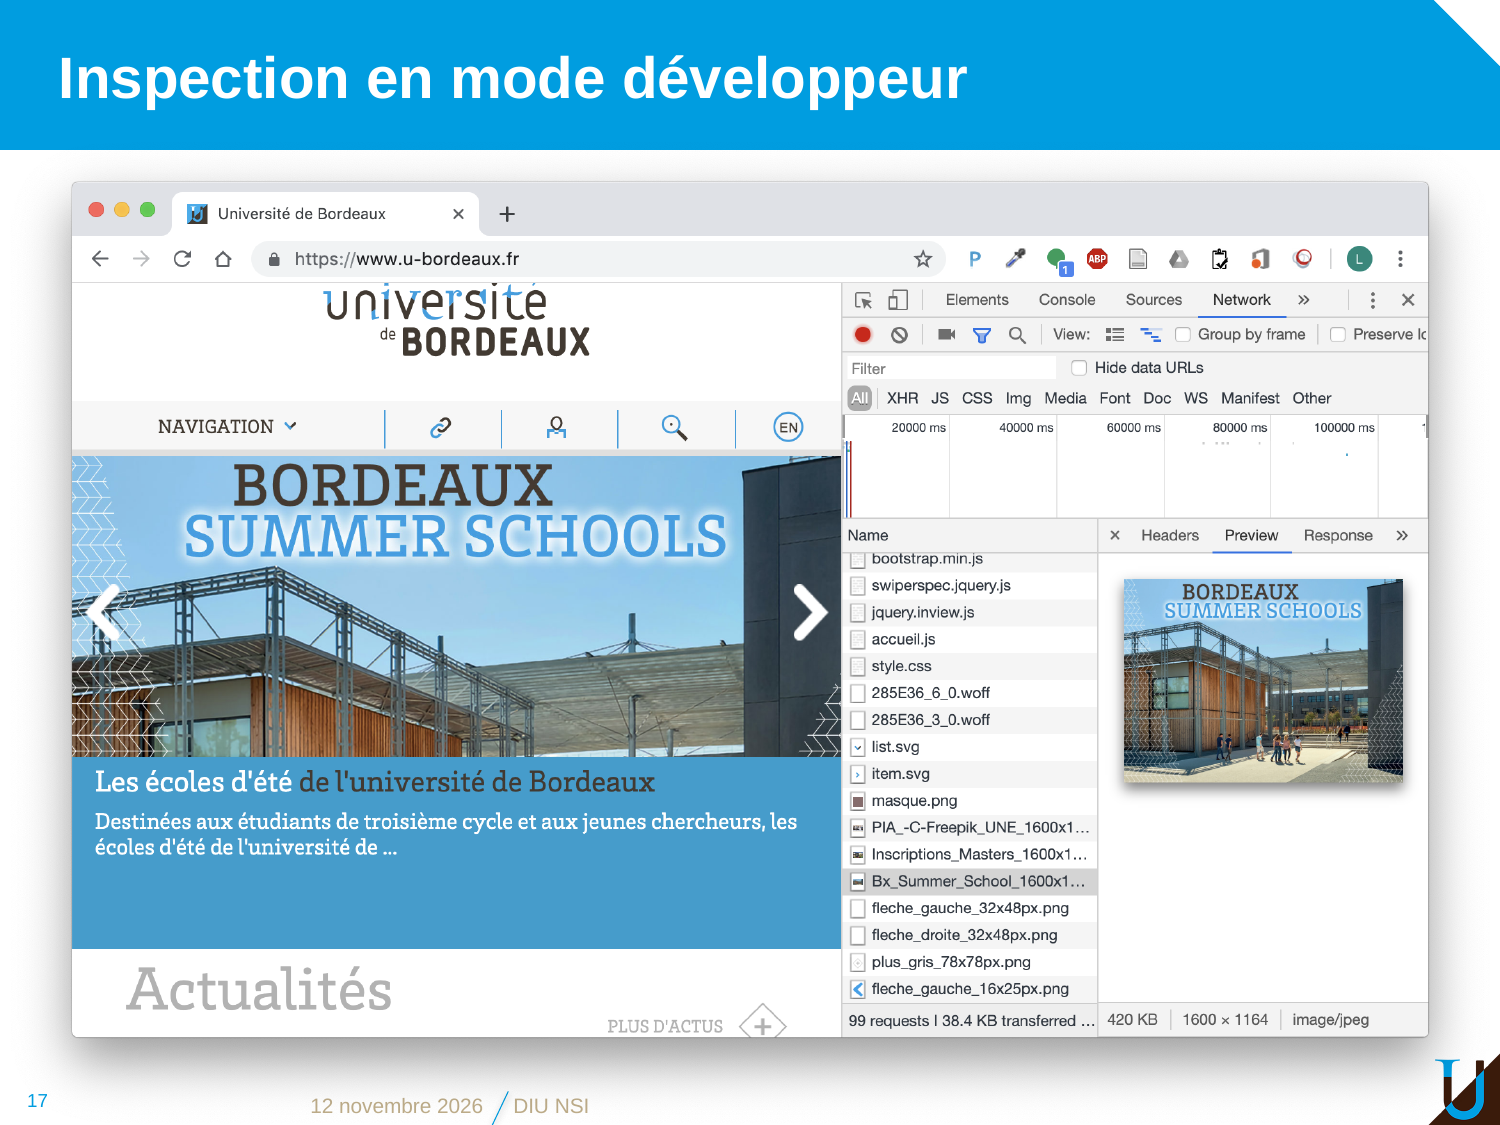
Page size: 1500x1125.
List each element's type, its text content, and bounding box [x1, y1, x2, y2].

picture [0, 151, 1500, 1125]
title Inspection en mode développeur [0, 0, 1425, 133]
